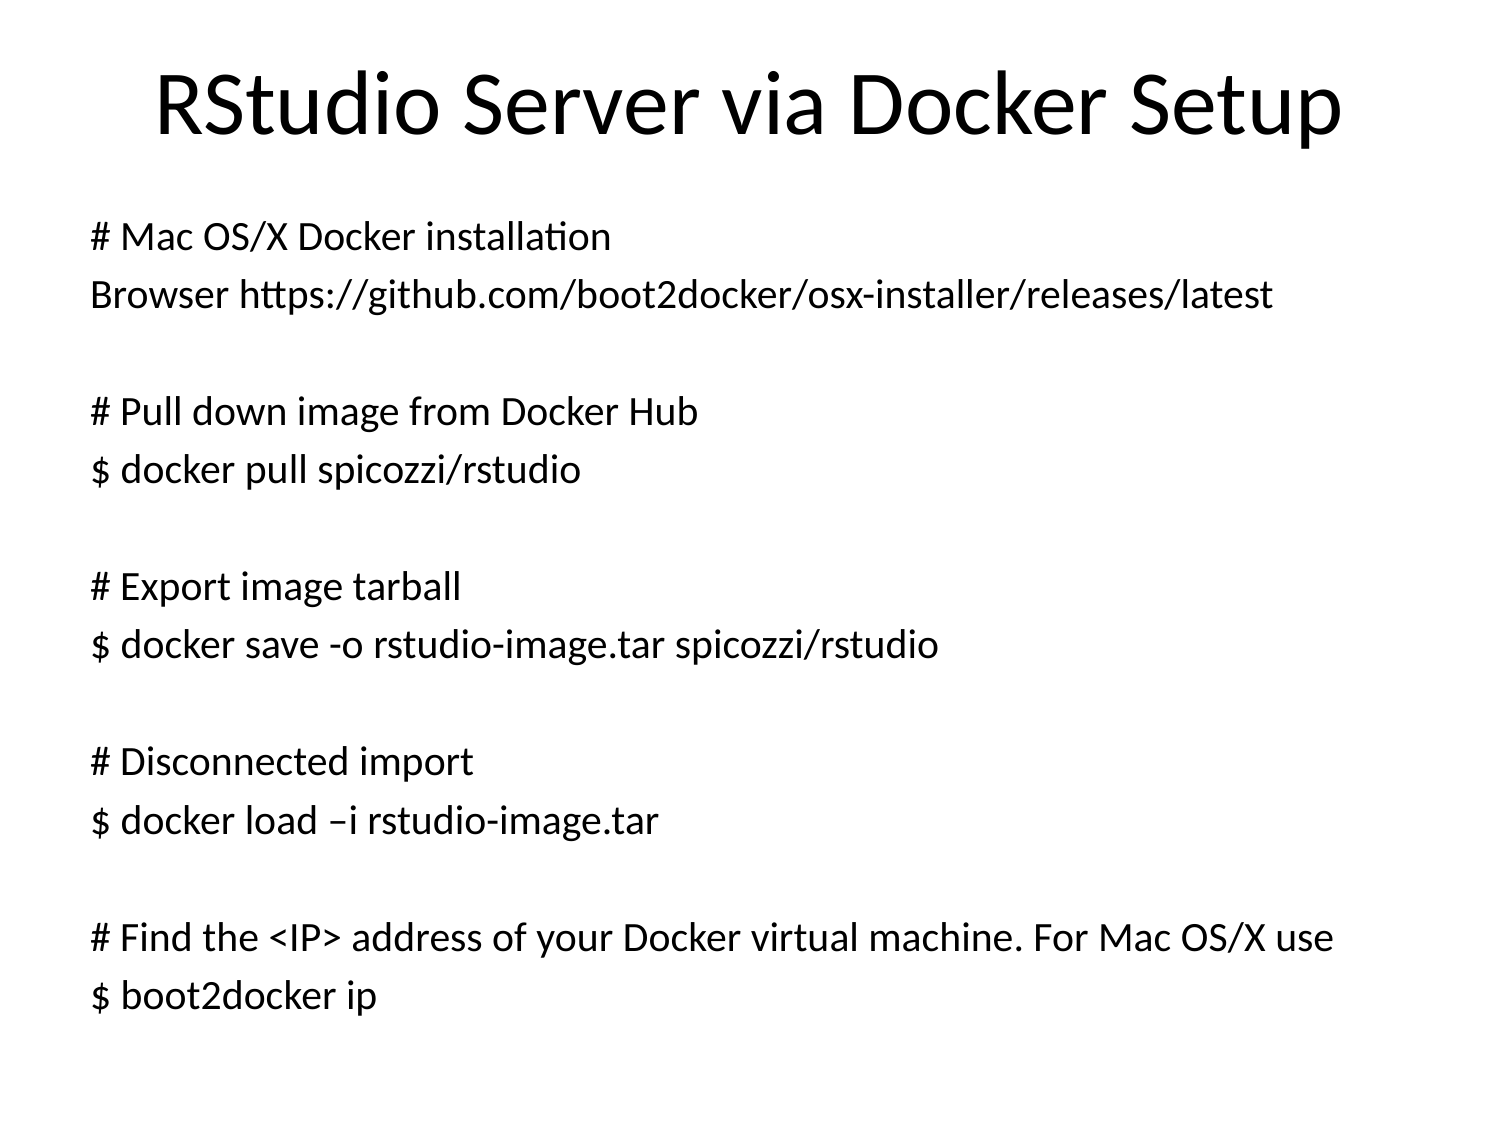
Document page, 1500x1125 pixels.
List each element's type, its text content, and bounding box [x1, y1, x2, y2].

list # Mac OS/X Docker installation Browser https://github.com/boot2docker/osx-installer/releases/latest # Pull down image from Docker Hub $ docker pull spicozzi/rstudio # Export image tarball $ docker save -o rstudio-image.tar spicozzi/rstudio # Disconnected import $ docker load –i rstudio-image.tar # Find the <IP> address of your Docker virtual machine. For Mac OS/X use $ boot2docker ip [75, 200, 1425, 1064]
title RStudio Server via Docker Setup [75, 4, 1425, 192]
